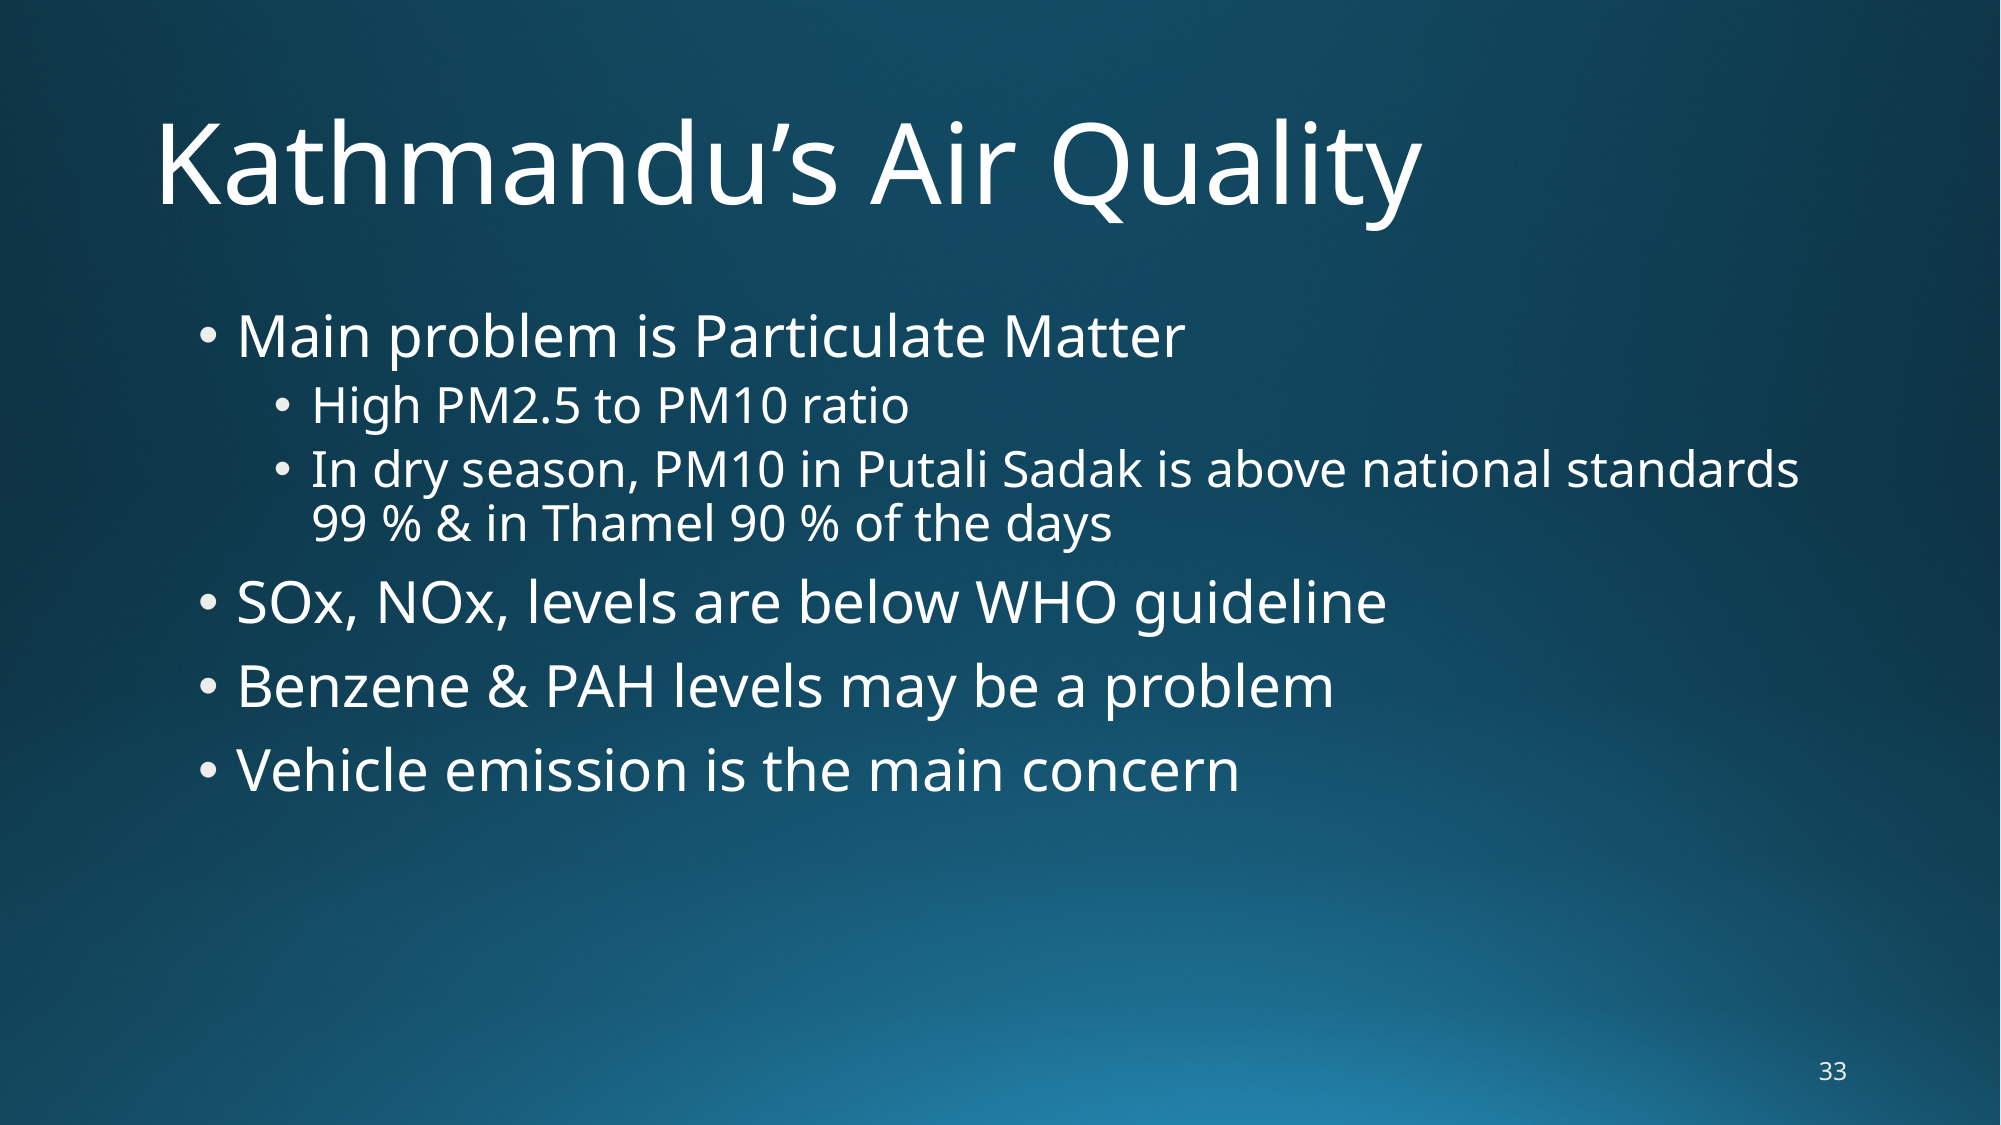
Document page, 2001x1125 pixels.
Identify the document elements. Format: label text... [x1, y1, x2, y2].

slide_number 33 [1412, 1042, 1863, 1103]
picture [0, 0, 2001, 1125]
list Main problem is Particulate Matter High PM2.5 to PM10 ratio In dry season, PM10 in Putali Sadak is above national standards 99 % & in Thamel 90 % of the days SOx, NOx, levels are below WHO guideline Benzene & PAH levels may be a problem Vehicle emission is the main concern [183, 299, 1863, 1014]
title Kathmandu’s Air Quality [137, 59, 1863, 278]
